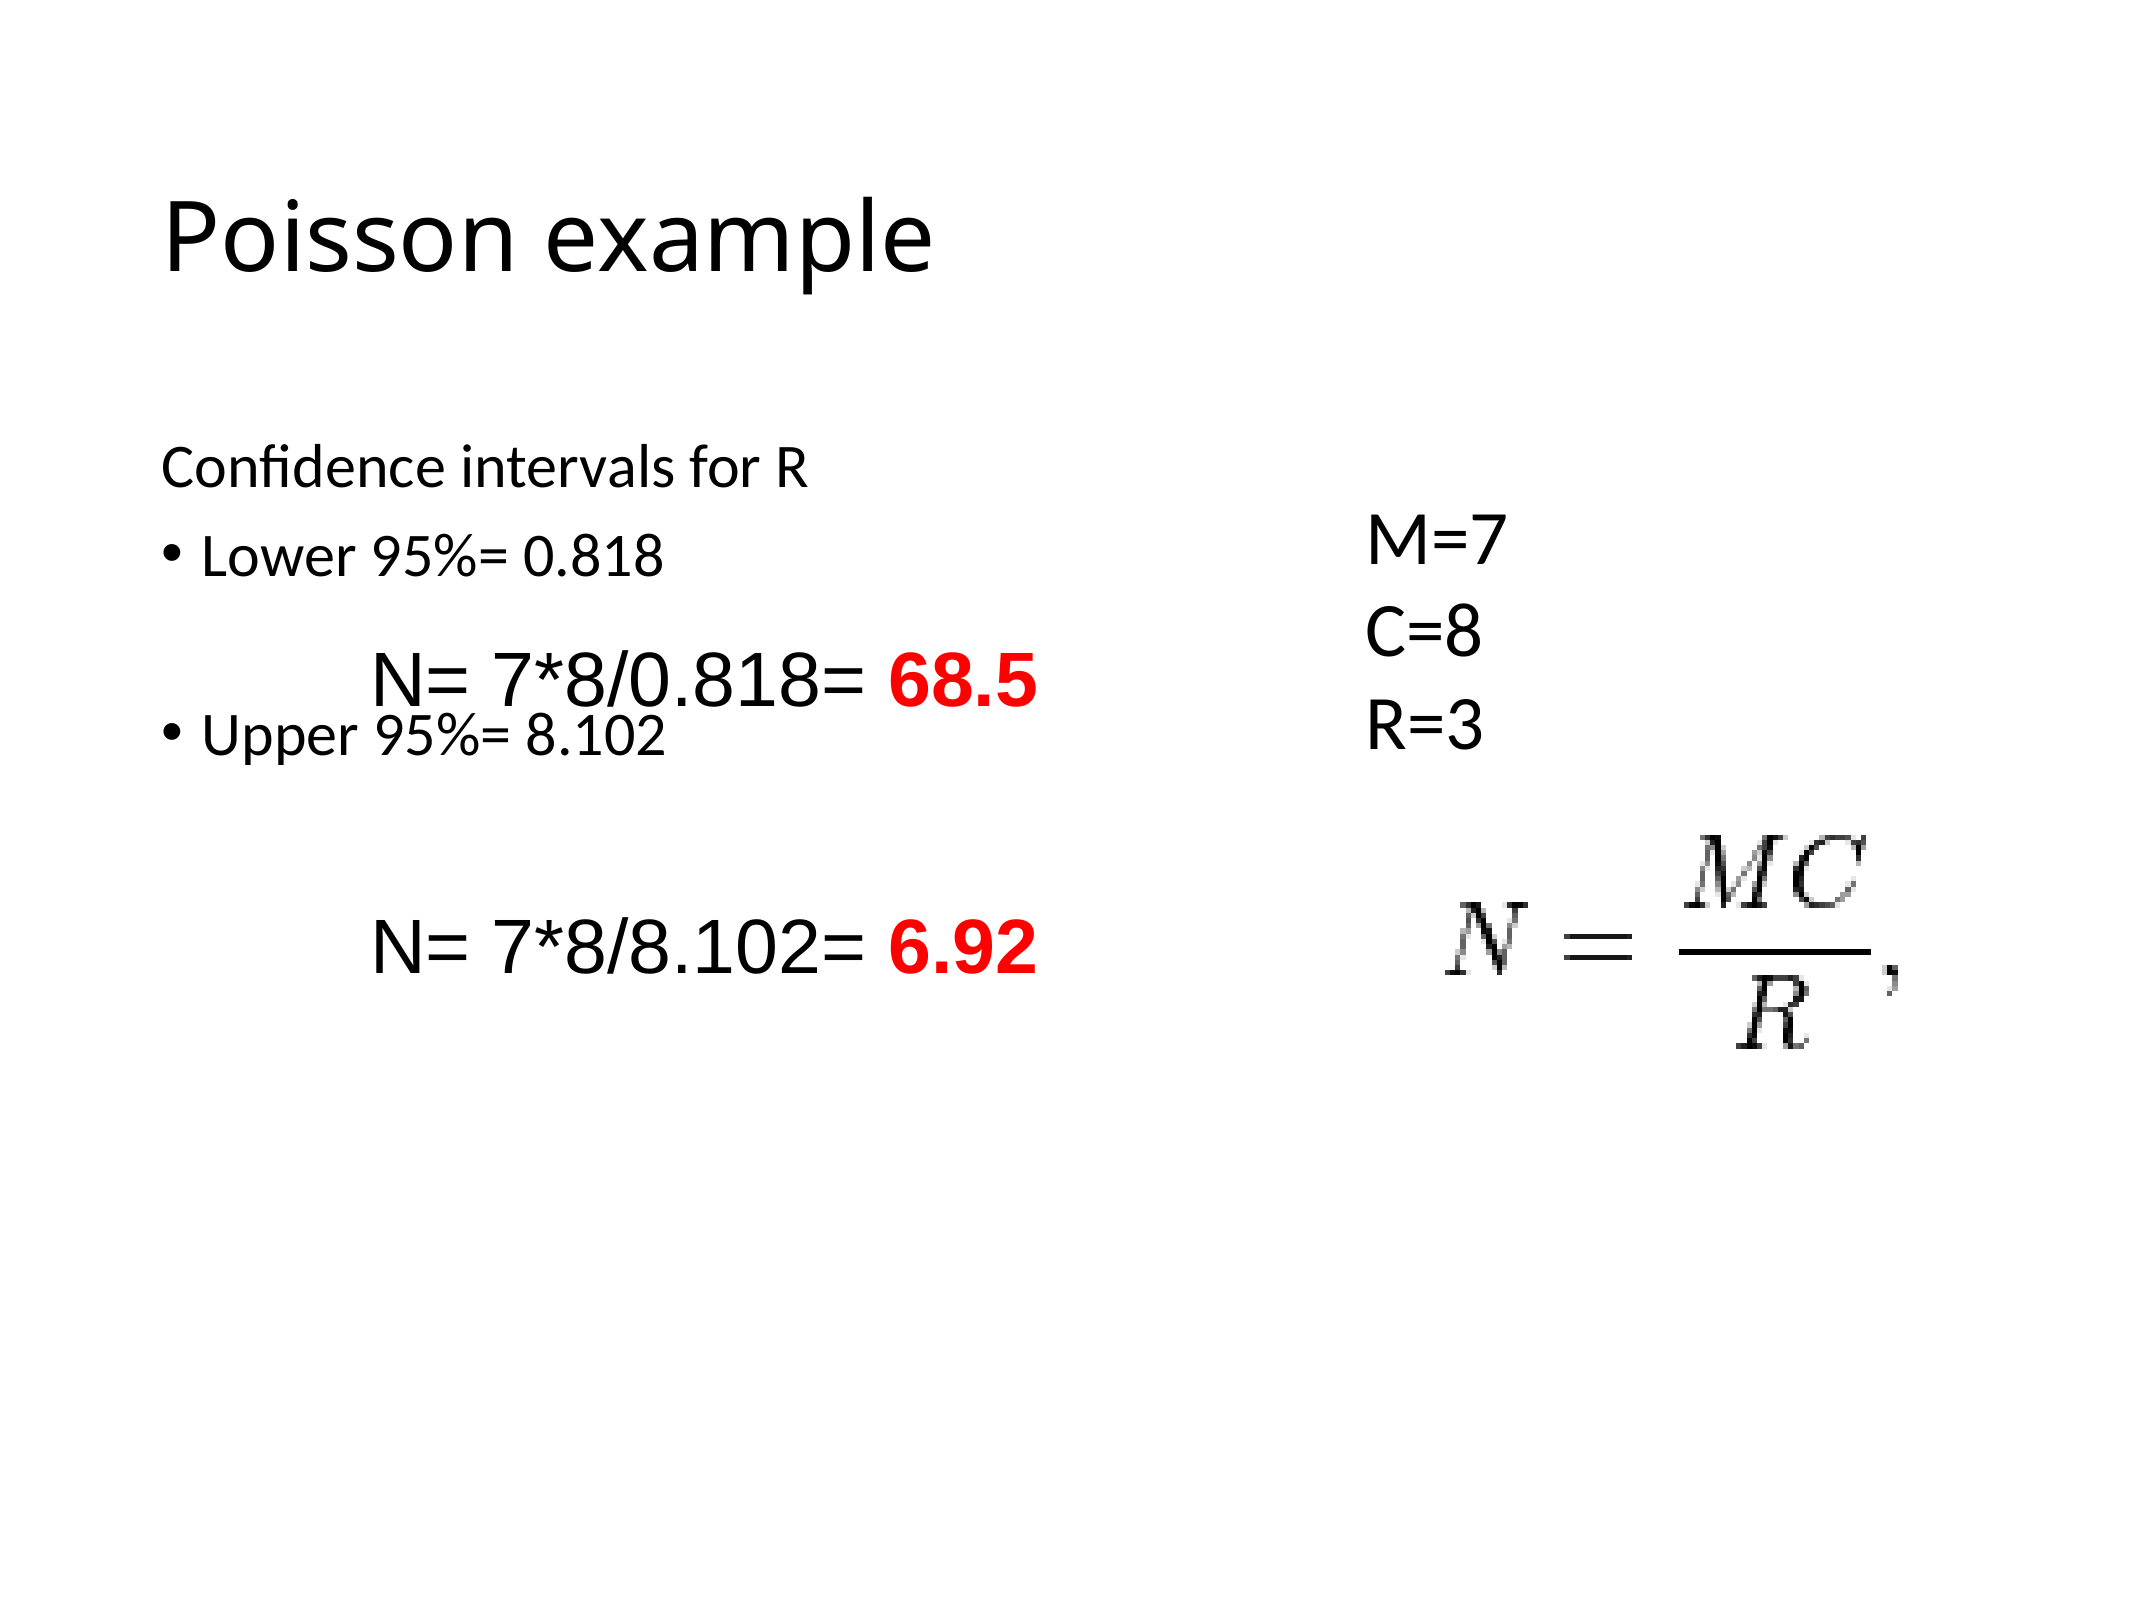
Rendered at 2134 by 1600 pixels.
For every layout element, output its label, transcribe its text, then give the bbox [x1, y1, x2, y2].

text_box N= 7*8/0.818= 68.5 [355, 622, 1138, 730]
text_box N= 7*8/8.102= 6.92 [355, 888, 1138, 1089]
picture [1439, 835, 1898, 1049]
text_box M=7 C=8 R=3 [1351, 479, 1636, 773]
title Poisson example [146, 85, 1987, 395]
list Confidence intervals for R Lower 95%= 0.818 Upper 95%= 8.102 [146, 425, 1987, 1442]
